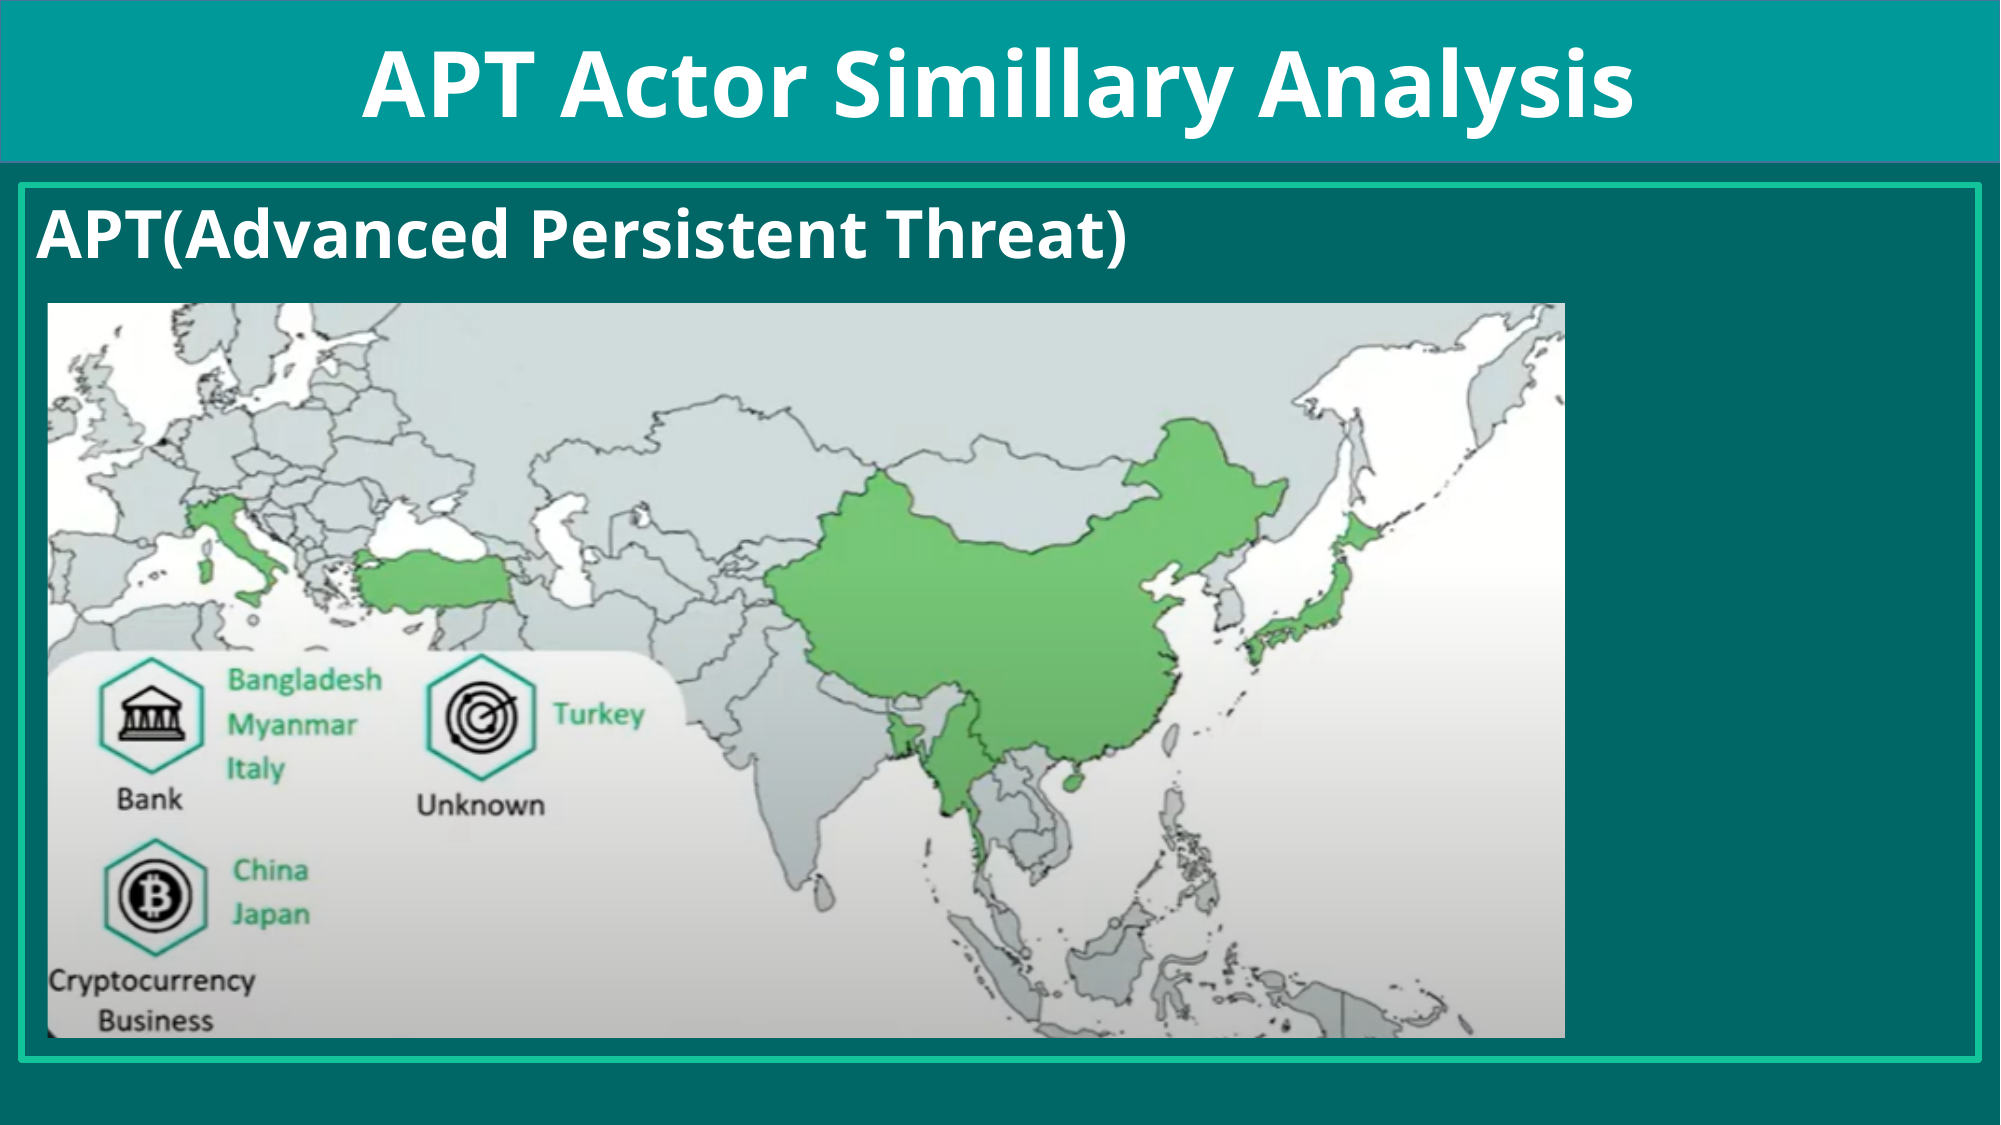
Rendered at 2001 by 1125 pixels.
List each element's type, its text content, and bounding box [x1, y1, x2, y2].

text_box APT(Advanced Persistent Threat) [21, 184, 1979, 1060]
text_box APT Actor Simillary Analysis [0, 0, 2000, 163]
picture [47, 293, 1576, 1038]
